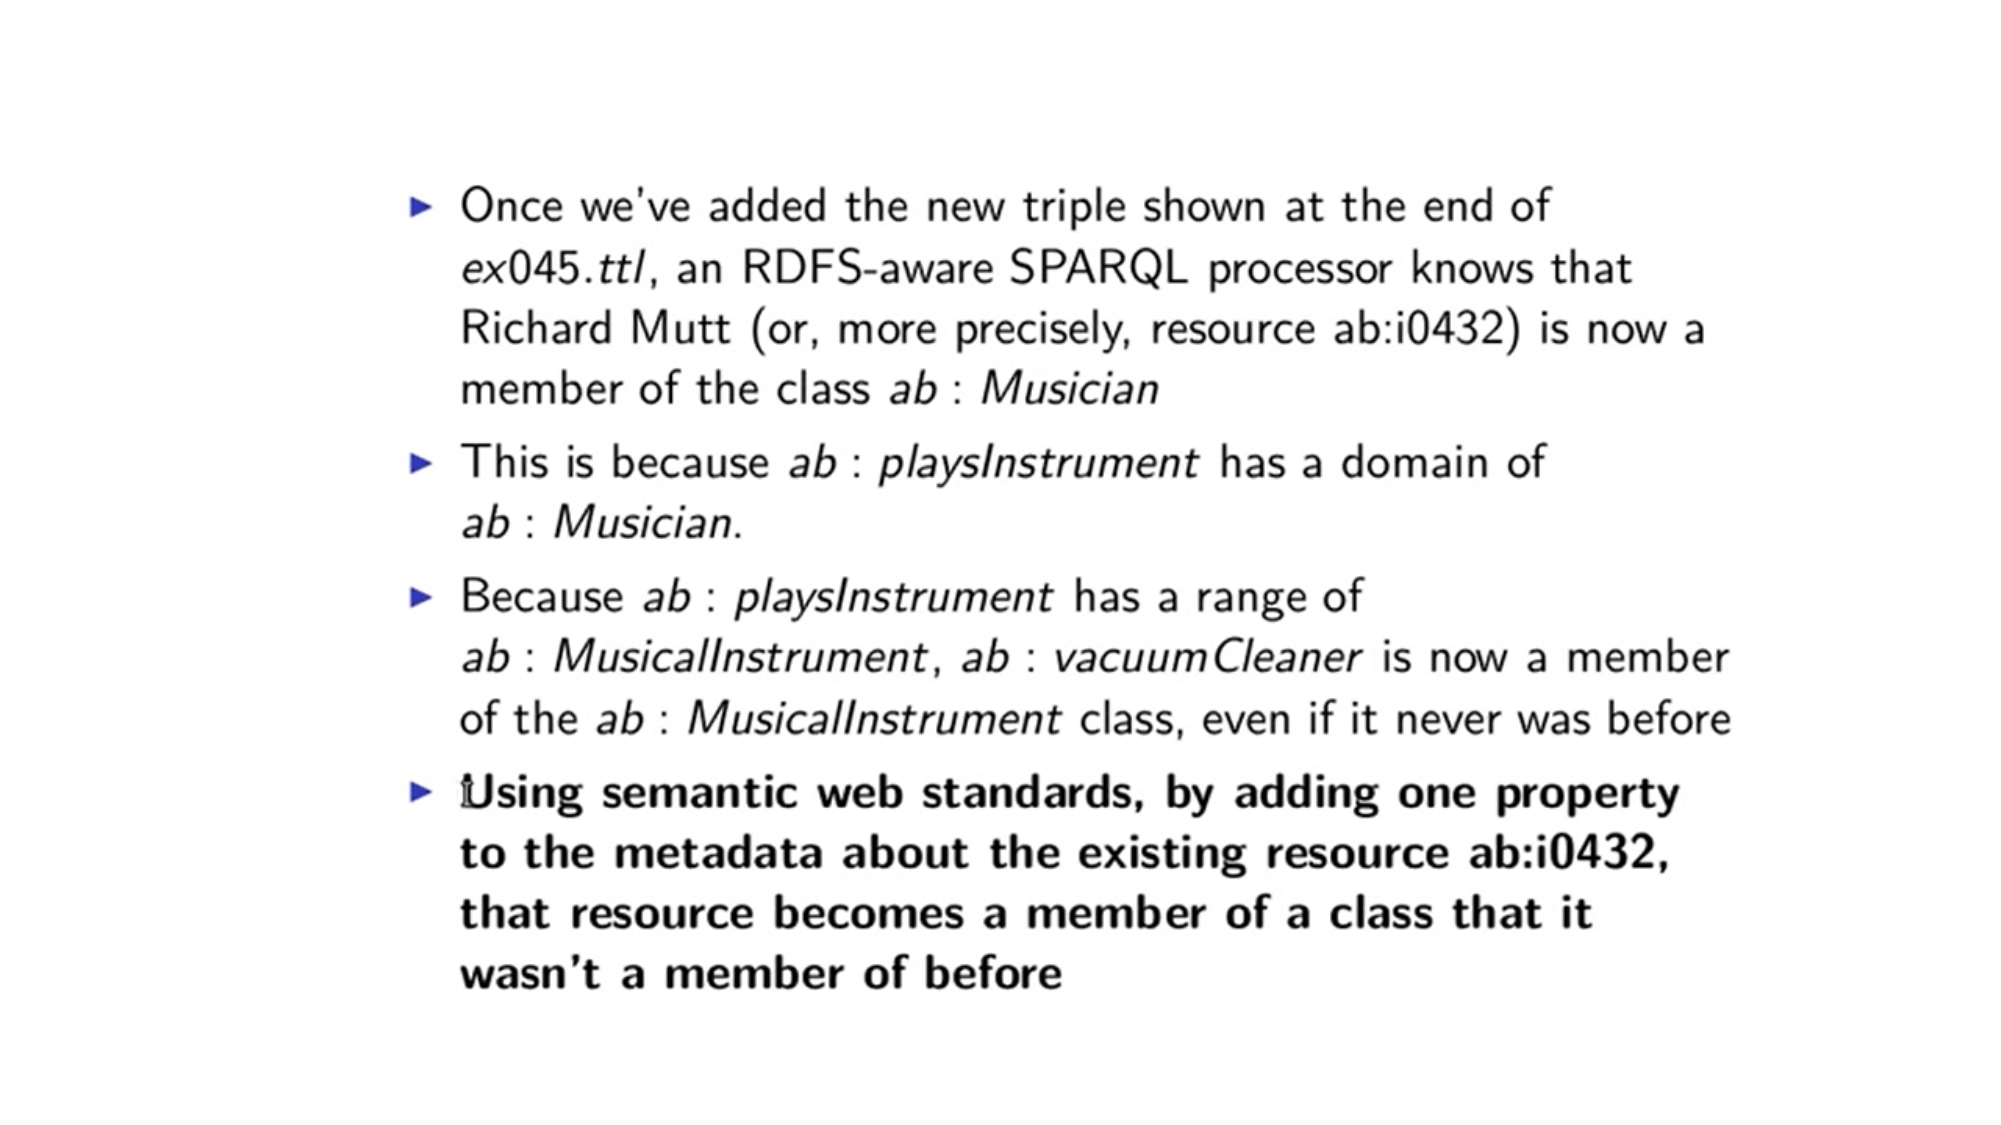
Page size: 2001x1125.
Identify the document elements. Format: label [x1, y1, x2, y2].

picture [284, 137, 1766, 1038]
